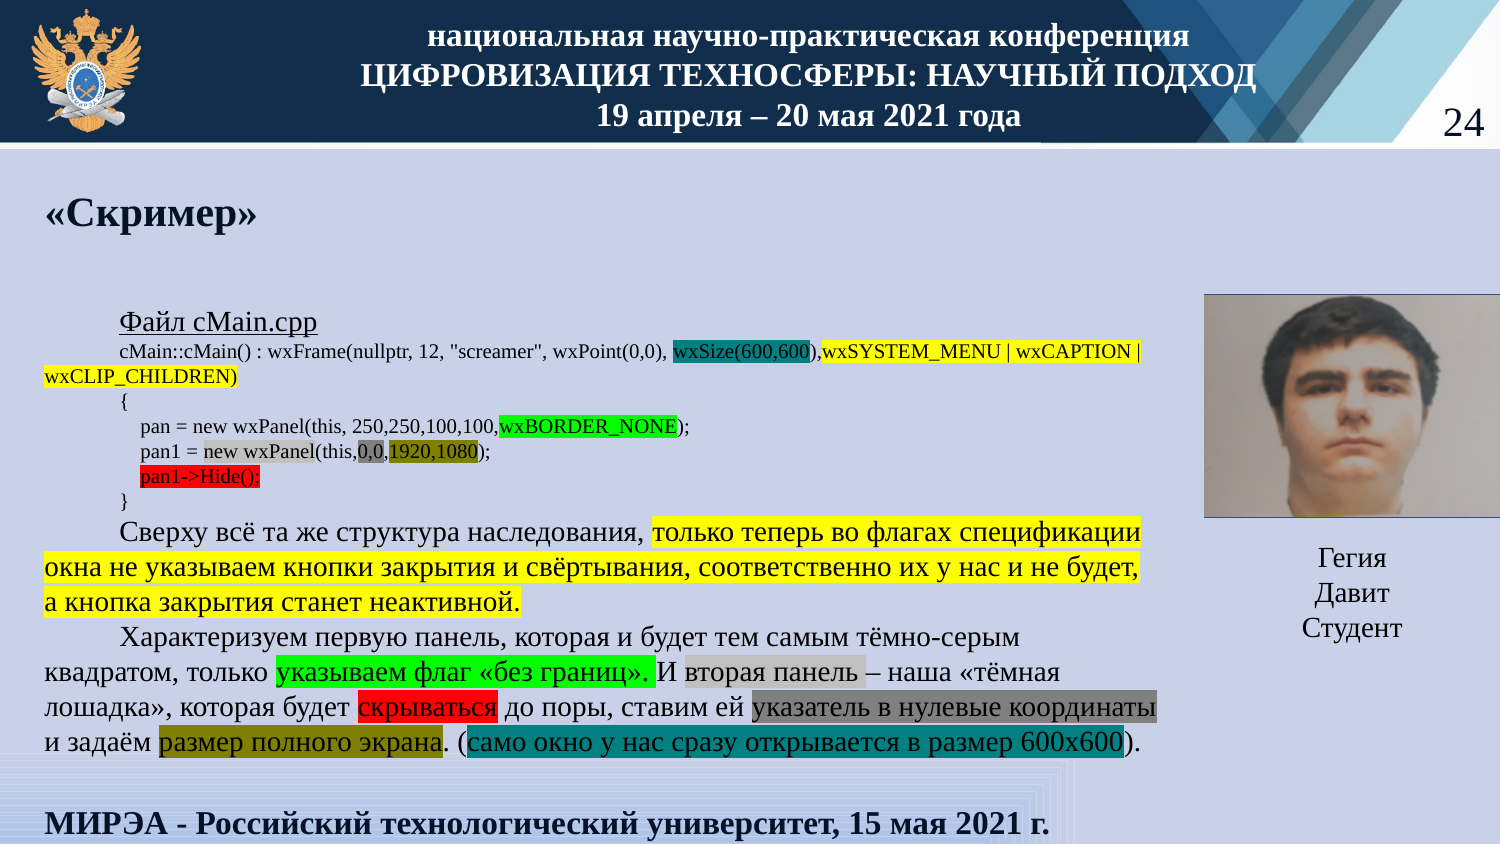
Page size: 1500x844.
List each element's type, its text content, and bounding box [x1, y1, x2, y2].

text_box Файл cMain.cpp cMain::cMain() : wxFrame(nullptr, 12, "screamer", wxPoint(0,0), wxSize(600,600),wxSYSTEM_MENU | wxCAPTION | wxCLIP_CHILDREN) { pan = new wxPanel(this, 250,250,100,100,wxBORDER_NONE); pan1 = new wxPanel(this,0,0,1920,1080); pan1->Hide(); } Сверху всё та же структура наследования, только теперь во флагах спецификации окна не указываем кнопки закрытия и свёртывания, соответственно их у нас и не будет, а кнопка закрытия станет неактивной. Характеризуем первую панель, которая и будет тем самым тёмно-серым квадратом, только указываем флаг «без границ». И вторая панель – наша «тёмная лошадка», которая будет скрываться до поры, ставим ей указатель в нулевые координаты и задаём размер полного экрана. (само окно у нас сразу открывается в размер 600х600). [29, 295, 1176, 762]
text_box Гегия Давит Студент [1204, 531, 1500, 652]
text_box МИРЭА - Российский технологический университет, 15 мая 2021 г. [29, 798, 1176, 844]
picture [0, 0, 1500, 149]
slide_number 23 [1381, 97, 1500, 142]
text_box национальная научно-практическая конференция ЦИФРОВИЗАЦИЯ ТЕХНОСФЕРЫ: НАУЧНЫЙ ПОДХОД 19 апреля – 20 мая 2021 года [159, 5, 1459, 141]
picture [1204, 295, 1500, 517]
footer «Скример» [29, 177, 1471, 243]
